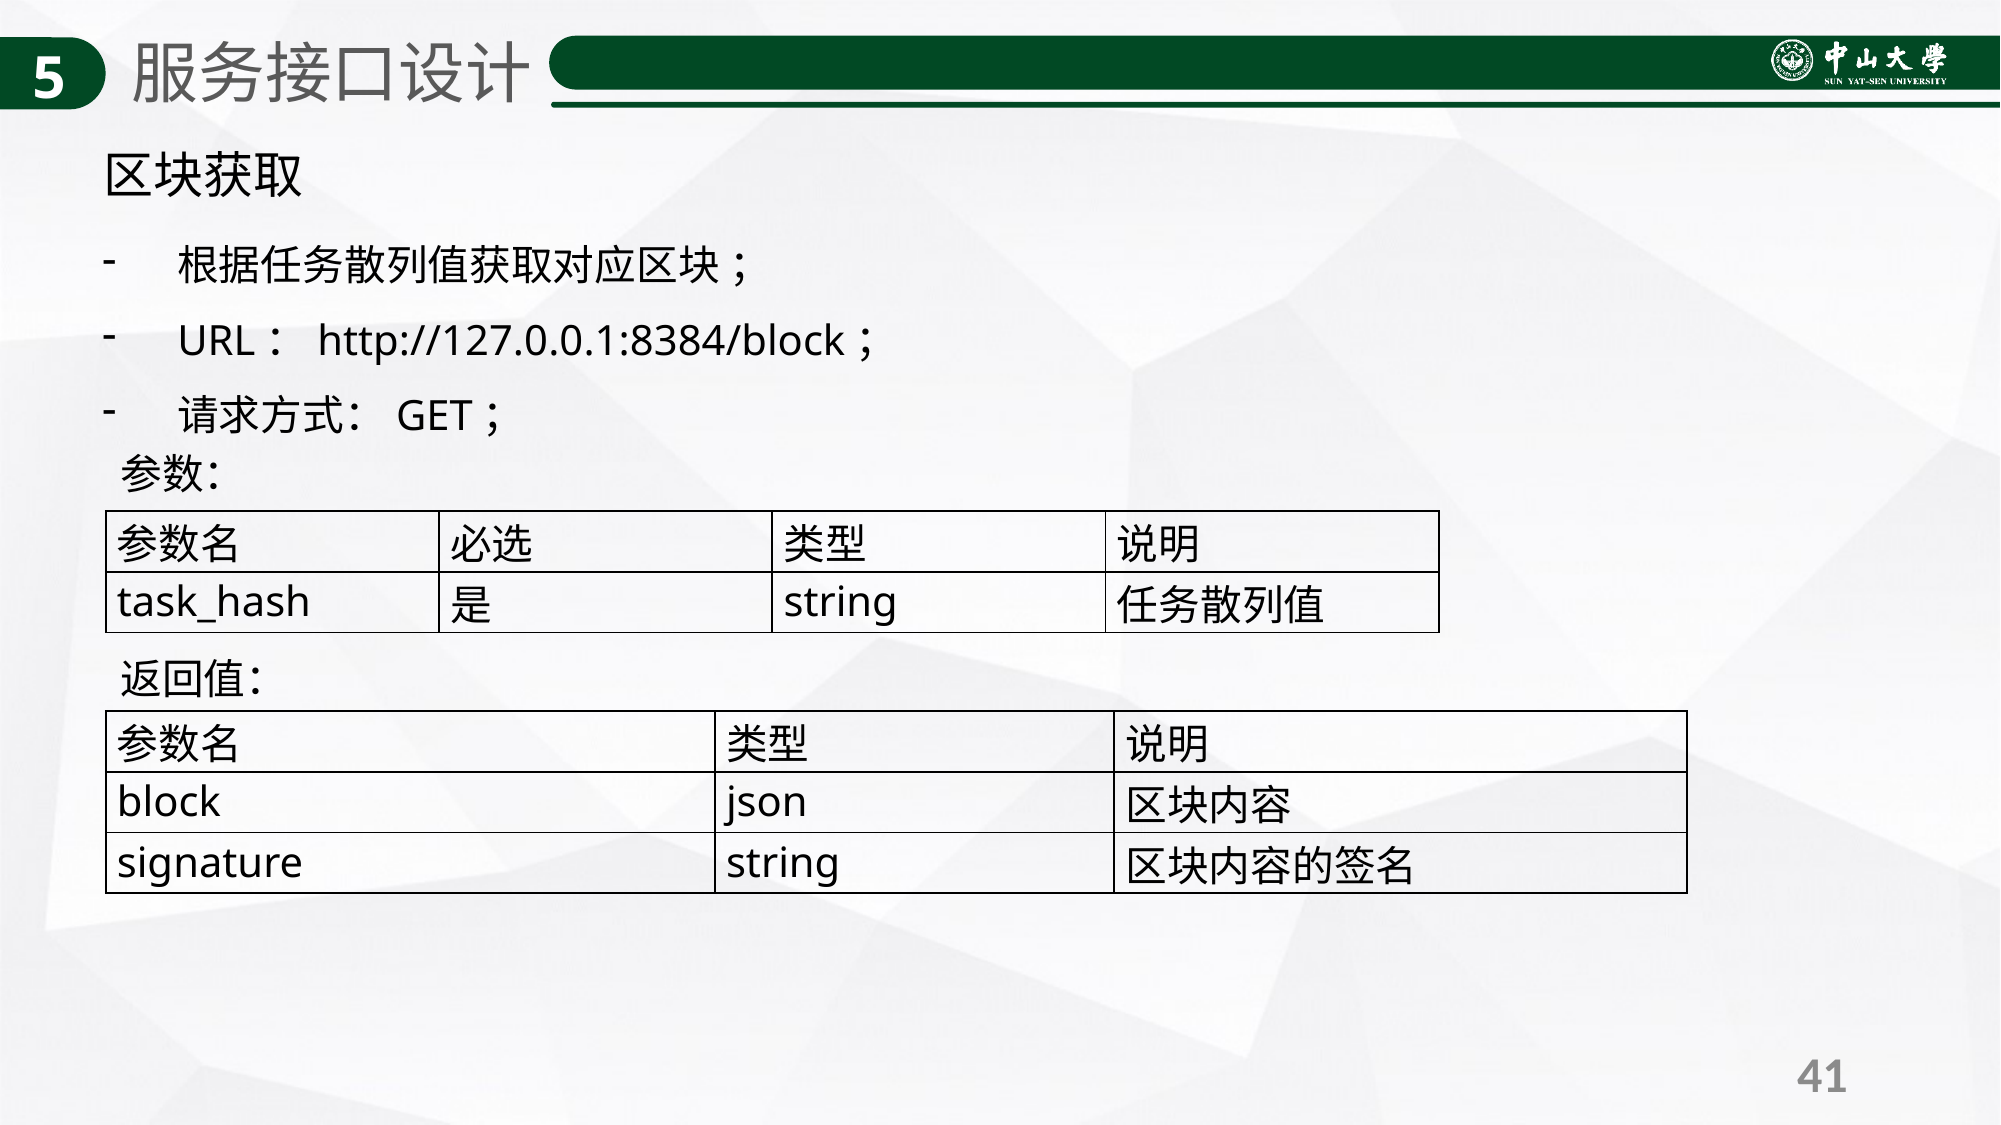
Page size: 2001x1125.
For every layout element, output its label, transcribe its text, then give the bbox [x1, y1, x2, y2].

table_cell signature [107, 833, 714, 892]
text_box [0, 33, 106, 119]
text_box 服务接口设计 [116, 23, 548, 119]
table_cell 区块内容的签名 [1115, 833, 1686, 892]
table_cell 区块内容 [1115, 773, 1686, 832]
table_header 说明 [1115, 712, 1686, 771]
text_box 参数： [105, 440, 246, 505]
table_header 说明 [1106, 512, 1438, 571]
table_cell json [716, 773, 1113, 832]
table_header 参数名 [107, 712, 714, 771]
table_header 类型 [773, 512, 1105, 571]
table_cell block [107, 773, 714, 832]
picture [0, 0, 2001, 1125]
table_header 必选 [440, 512, 771, 571]
table_cell task_hash [107, 573, 438, 632]
text_box 返回值： [105, 645, 371, 710]
table_header 参数名 [107, 512, 438, 571]
text_box 根据任务散列值获取对应区块 ； URL：http://127.0.0.1:8384/block； 请求方式：GET； [87, 206, 976, 447]
text_box 区块获取 [88, 136, 319, 206]
table_header 类型 [716, 712, 1113, 771]
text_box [549, 35, 2000, 108]
table_cell string [773, 573, 1105, 632]
slide_number 41 [1412, 1042, 1863, 1103]
table_cell 是 [440, 573, 771, 632]
table_cell 任务散列值 [1106, 573, 1438, 632]
table_cell string [716, 833, 1113, 892]
